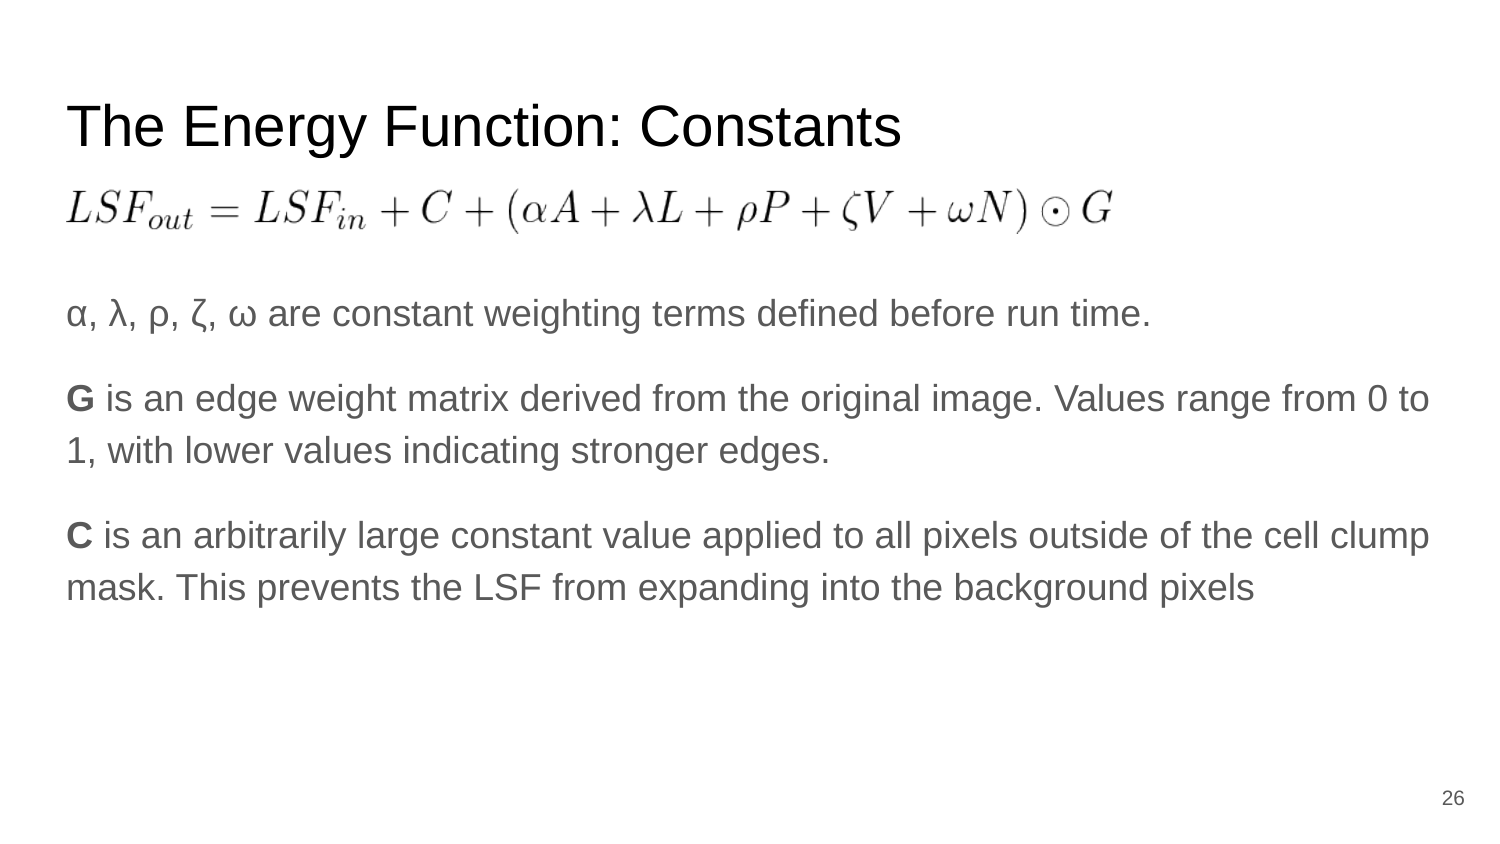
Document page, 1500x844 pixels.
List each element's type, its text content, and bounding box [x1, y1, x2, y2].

title The Energy Function: Constants [51, 72, 1449, 167]
slide_number 26 [1389, 764, 1480, 830]
list α, λ, ρ, ζ, ω are constant weighting terms defined before run time. G is an edge weight matrix derived from the original image. Values range from 0 to 1, with lower values indicating stronger edges. C is an arbitrarily large constant value applied to all pixels outside of the cell clump mask. This prevents the LSF from expanding into the background pixels [51, 189, 1449, 750]
picture [65, 188, 1114, 234]
